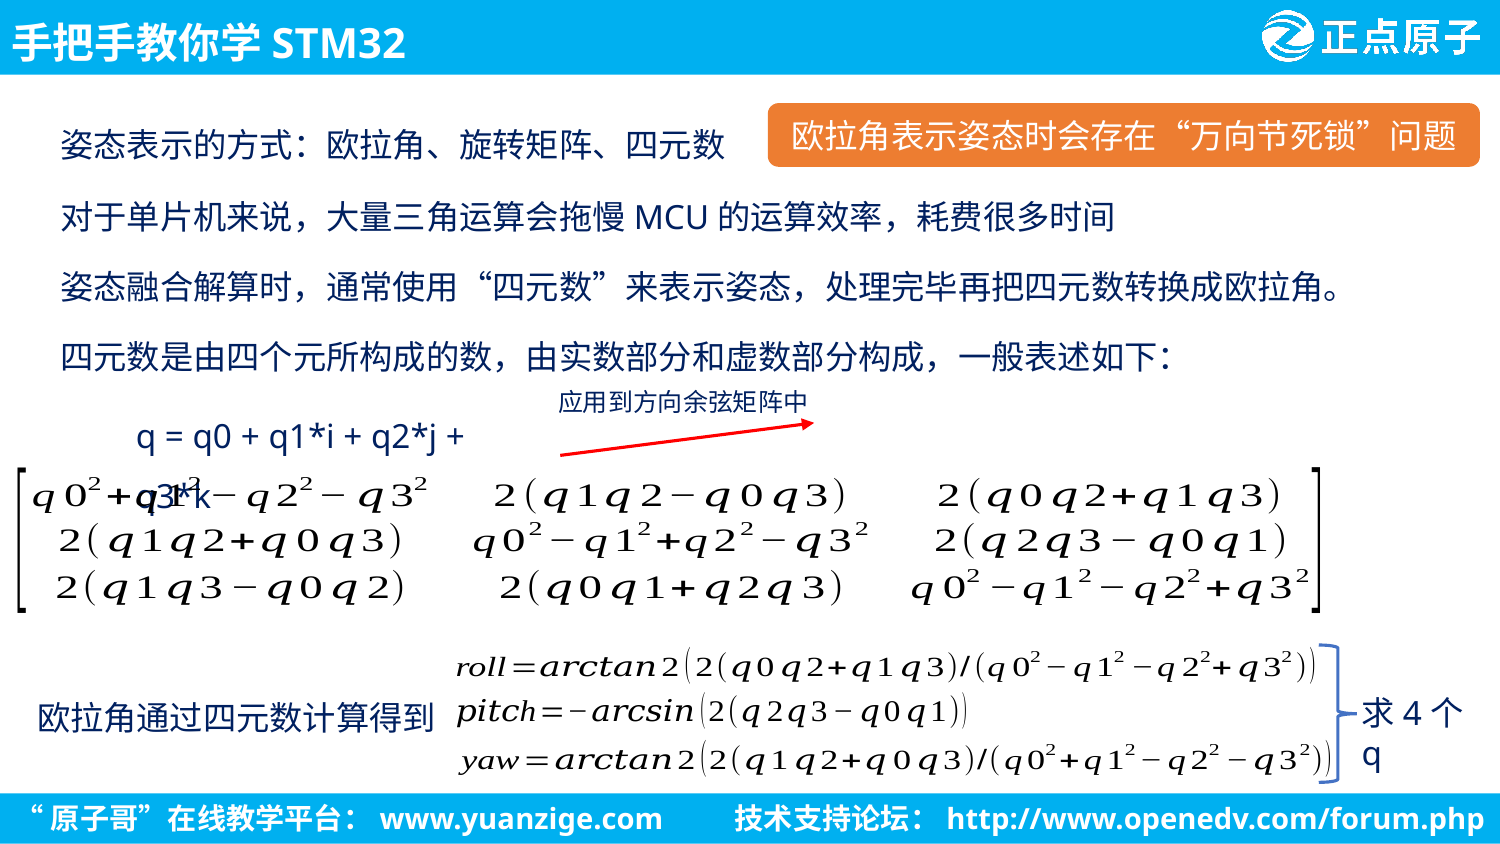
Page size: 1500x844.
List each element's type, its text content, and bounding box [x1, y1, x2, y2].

picture [1446, 21, 1479, 54]
text_box [0, 0, 1500, 76]
text_box 姿态表示的方式：欧拉角、旋转矩阵、四元数 [45, 97, 768, 169]
picture [1391, 46, 1397, 53]
picture [1276, 45, 1301, 53]
picture [1263, 27, 1301, 61]
text_box 应用到方向余弦矩阵中 [543, 363, 859, 424]
text_box 欧拉角通过四元数计算得到 [22, 689, 475, 745]
picture [1412, 45, 1418, 52]
picture [1368, 19, 1396, 42]
text_box [1318, 644, 1346, 783]
text_box 手把手教你学STM32 [0, 0, 967, 75]
text_box q = q0 + q1*i + q2*j + q3*k [121, 388, 561, 523]
picture [1323, 21, 1357, 53]
text_box 欧拉角表示姿态时会存在“万向节死锁”问题 [766, 102, 1482, 168]
text_box 技术支持论坛：http://www.openedv.com/forum.php [560, 793, 1500, 843]
text_box 姿态融合解算时，通常使用“四元数”来表示姿态，处理完毕再把四元数转换成欧拉角。 [45, 238, 1480, 314]
picture [1405, 21, 1438, 54]
text_box 四元数是由四个元所构成的数，由实数部分和虚数部分构成，一般表述如下： [45, 309, 1379, 385]
text_box 对于单片机来说，大量三角运算会拖慢MCU的运算效率，耗费很多时间 [45, 169, 1344, 244]
text_box “原子哥”在线教学平台：www.yuanzige.com [0, 793, 560, 843]
picture [1431, 45, 1438, 51]
picture [1273, 11, 1314, 45]
text_box 求4个q [1346, 685, 1500, 780]
